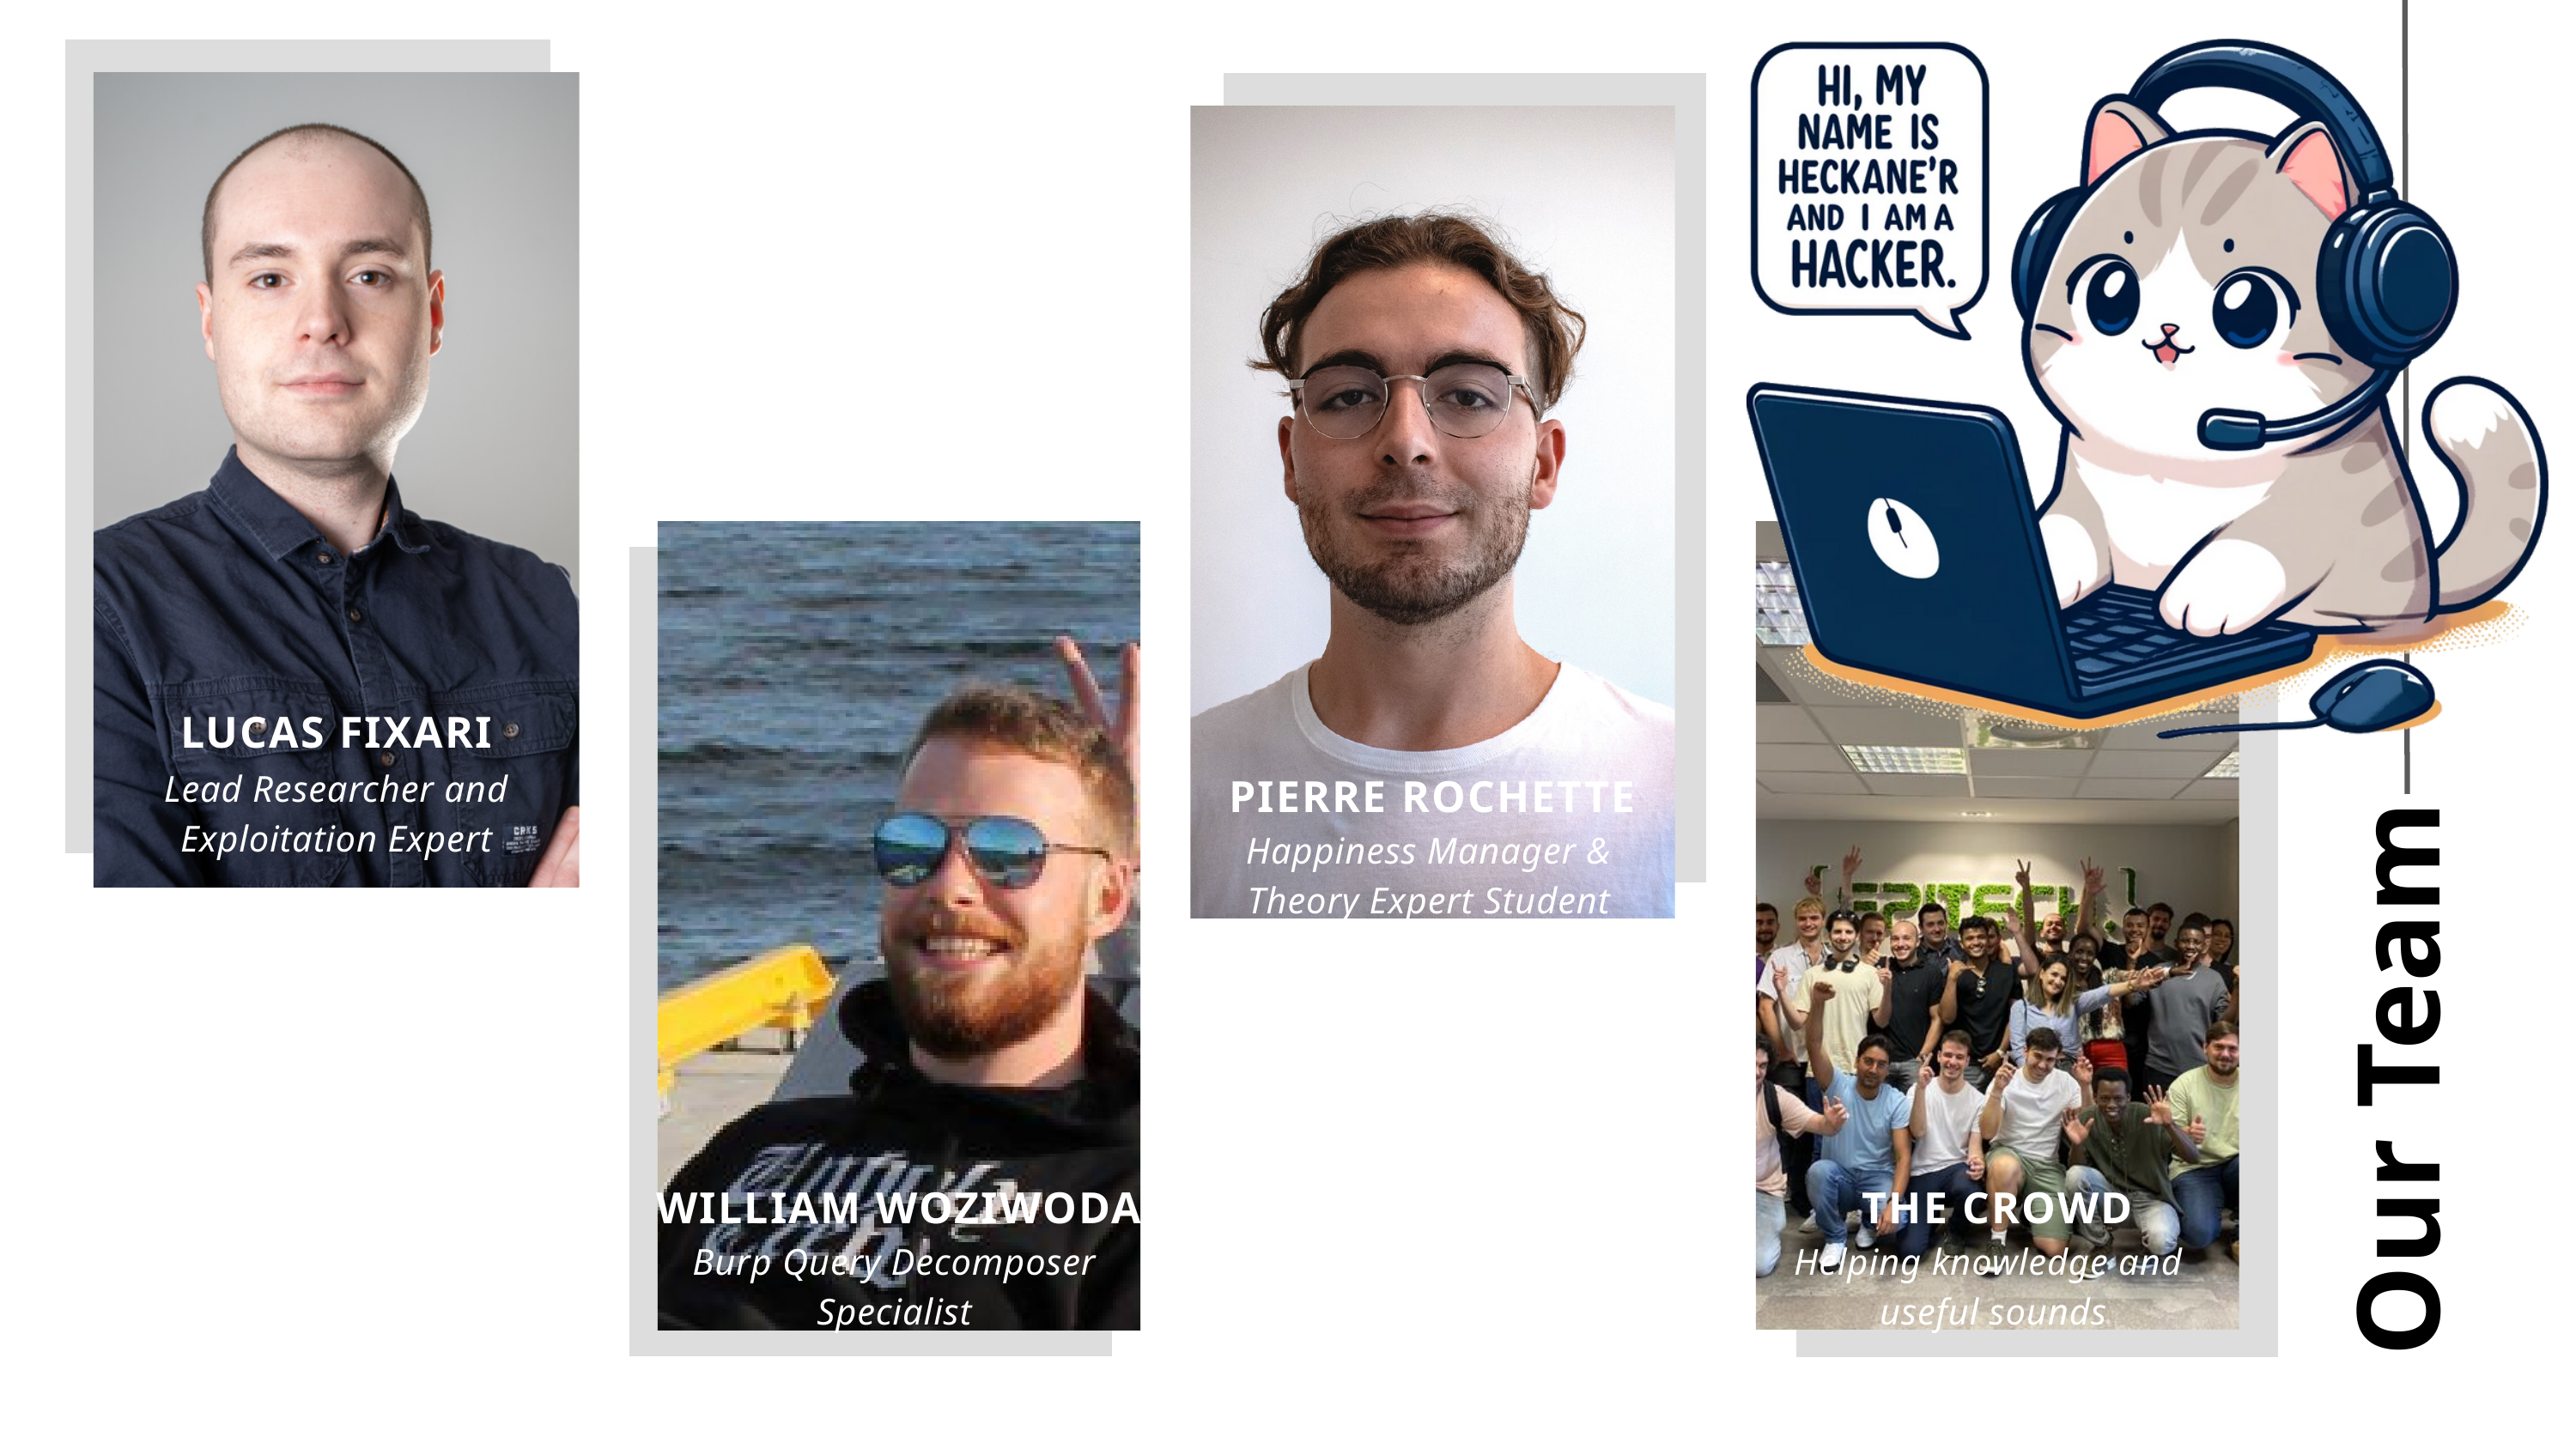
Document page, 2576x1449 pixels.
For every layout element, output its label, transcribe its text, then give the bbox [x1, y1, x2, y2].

text_box [657, 521, 1141, 1174]
text_box [93, 72, 580, 888]
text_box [1795, 547, 2279, 1357]
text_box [1224, 72, 1707, 882]
text_box [1746, 39, 2549, 740]
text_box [124, 700, 550, 857]
text_box [1649, 889, 1675, 919]
text_box Our Team [2302, 778, 2463, 1356]
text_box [1755, 520, 2239, 1174]
text_box [1190, 106, 1219, 919]
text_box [64, 39, 550, 854]
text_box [629, 546, 1112, 1357]
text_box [1219, 764, 1646, 919]
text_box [647, 1176, 1151, 1331]
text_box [1746, 1176, 2250, 1331]
